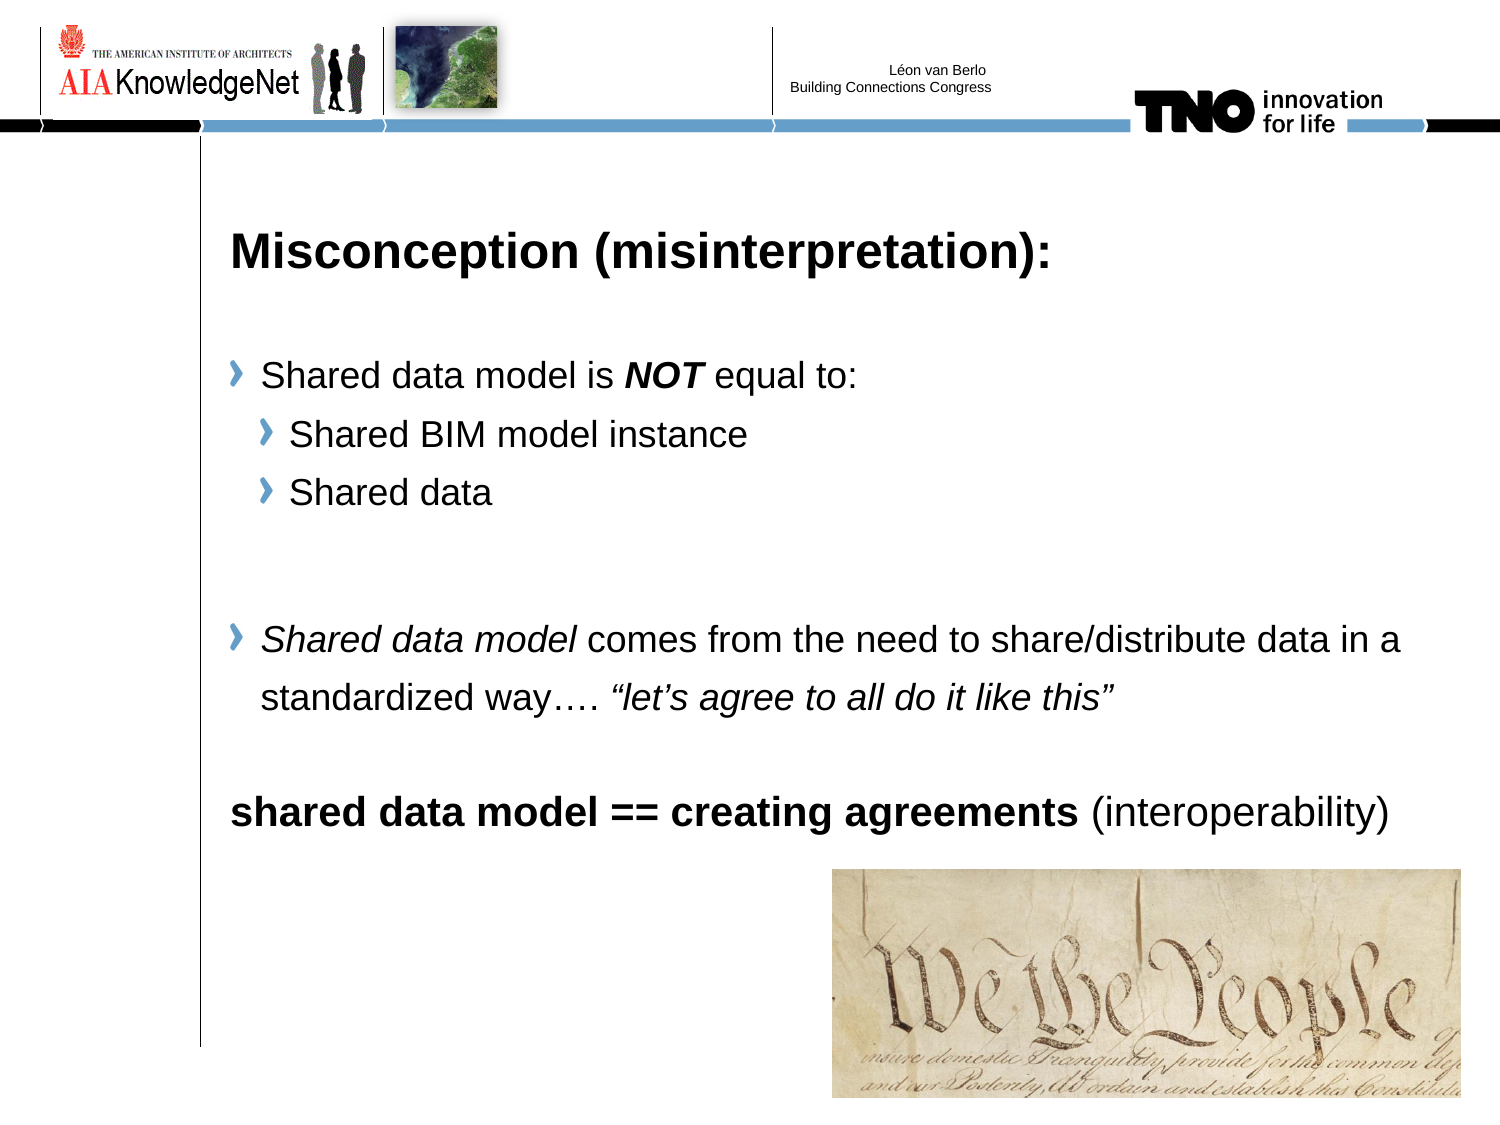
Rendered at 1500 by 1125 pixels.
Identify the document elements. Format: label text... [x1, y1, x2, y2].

picture [230, 623, 243, 651]
picture [0, 19, 1500, 133]
picture [260, 418, 273, 446]
footer Léon van Berlo Building Connections Congress [790, 60, 1086, 79]
picture [260, 477, 273, 504]
list Shared data model is NOT equal to: Shared BIM model instance Shared data Shared data model comes from the need to share/distribute data in a standardized way…. “let’s agree to all do it like this” shared data model == creating agreements (interoperability) [230, 337, 1424, 1024]
picture [832, 869, 1461, 1098]
picture [230, 360, 243, 387]
title Misconception (misinterpretation): [230, 220, 1424, 337]
